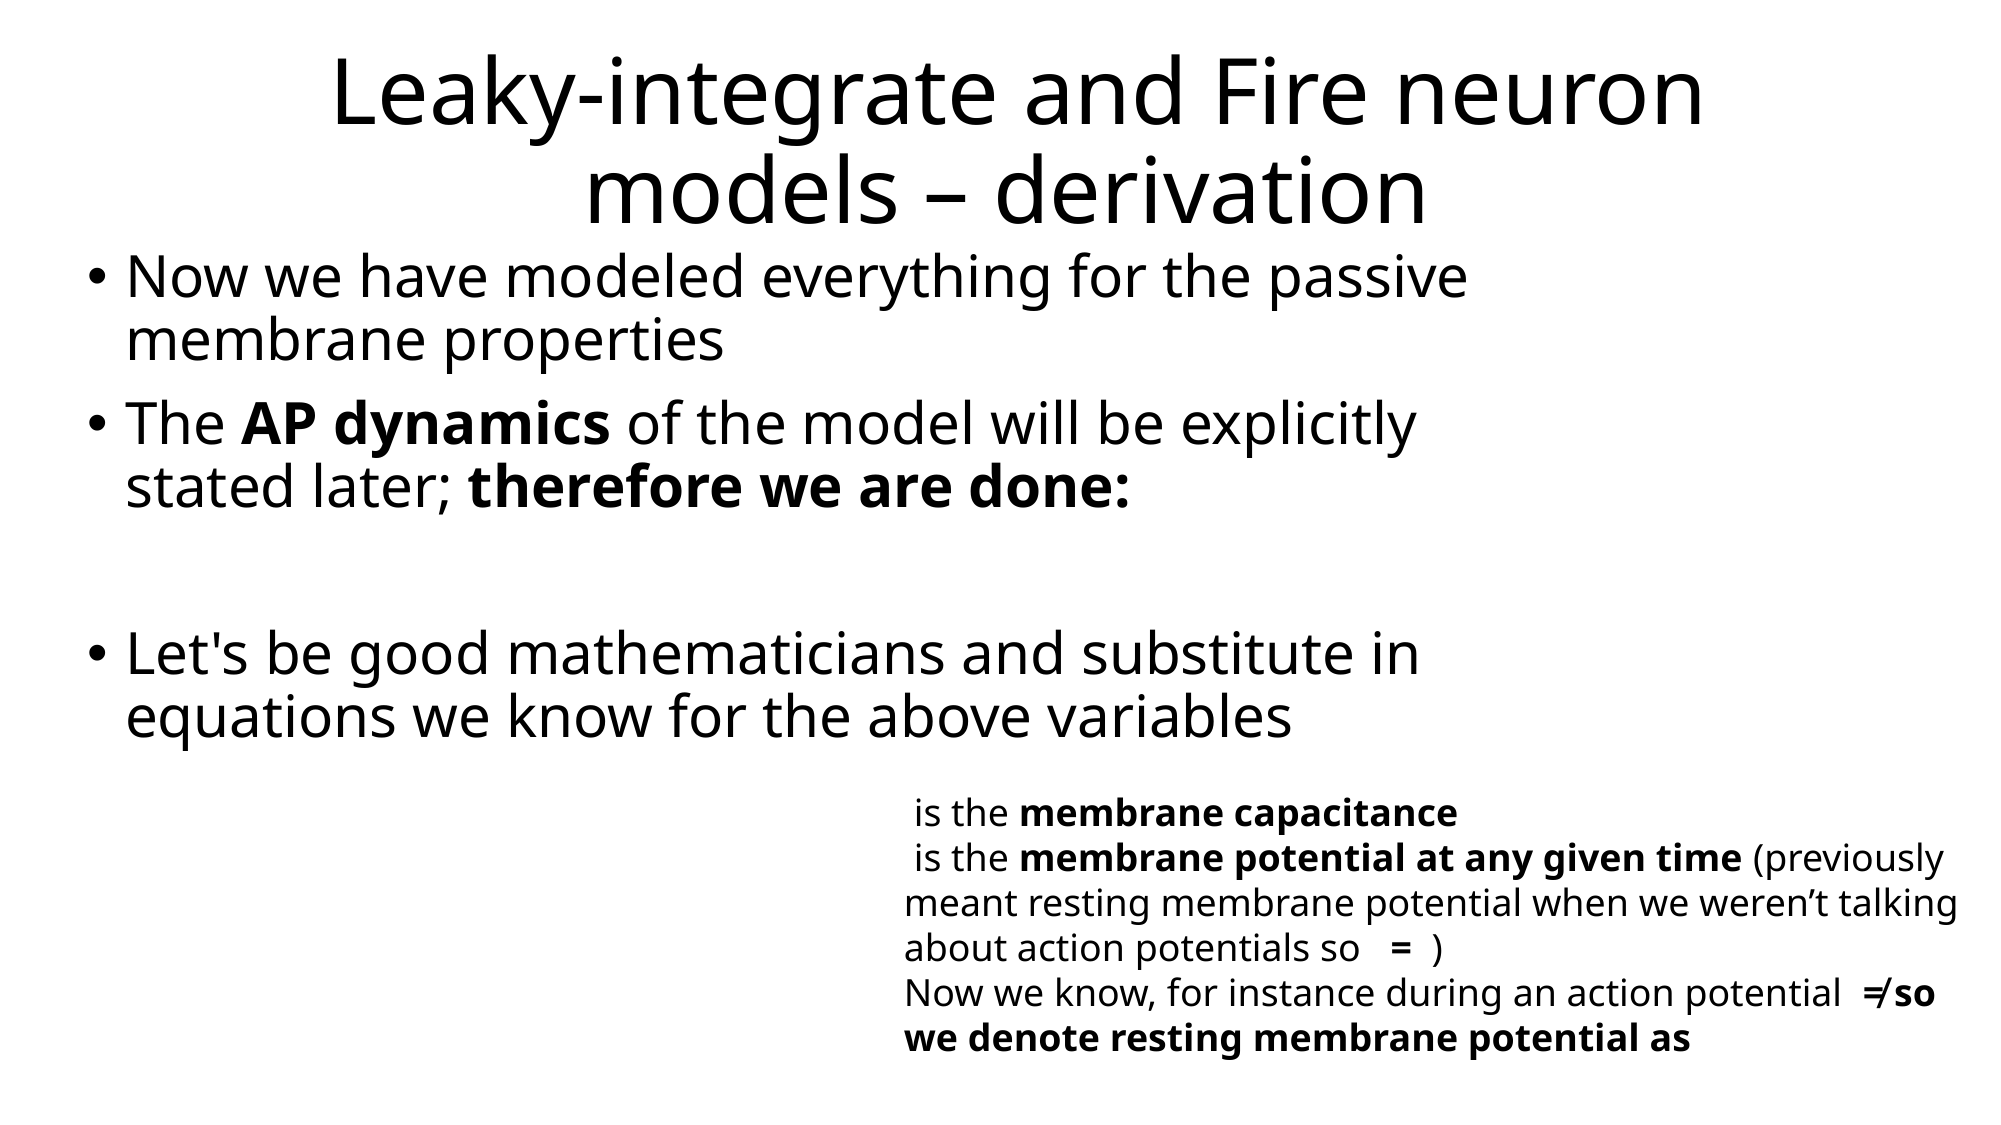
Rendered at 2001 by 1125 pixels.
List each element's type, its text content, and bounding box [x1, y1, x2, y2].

title Leaky-integrate and Fire neuron models – derivation [156, 35, 1882, 253]
